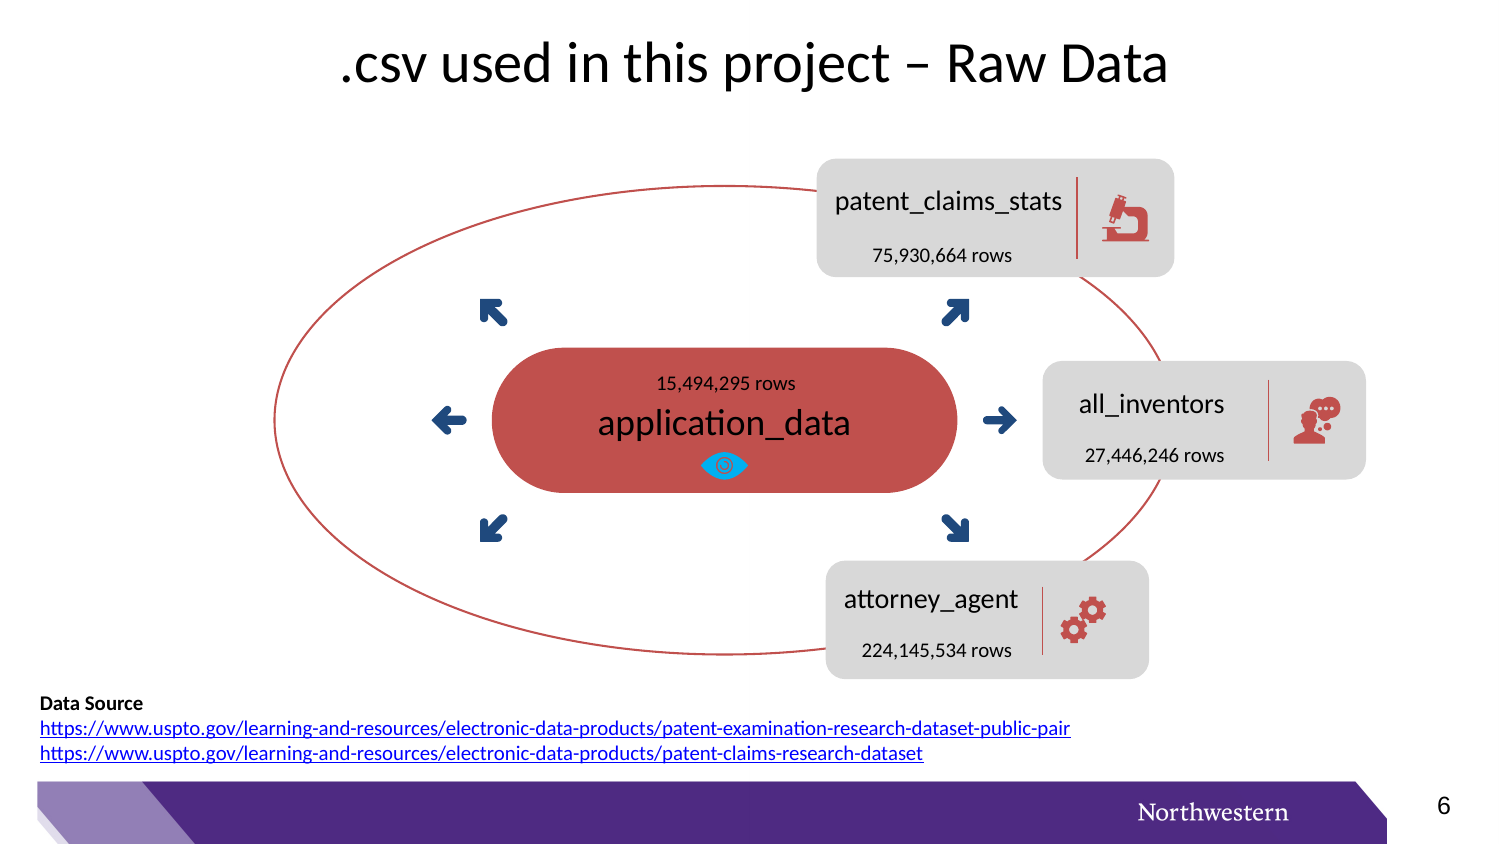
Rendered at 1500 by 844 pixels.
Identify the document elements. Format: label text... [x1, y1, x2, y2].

text_box patent_claims_stats [816, 190, 1072, 209]
text_box attorney_agent [827, 576, 1036, 619]
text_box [1060, 596, 1107, 644]
text_box Data Source https://www.uspto.gov/learning-and-resources/electronic-data-products/patent-examination-research-dataset-public-pair https://www.uspto.gov/learning-and-resources/electronic-data-products/patent-claims-research-dataset [25, 682, 1117, 823]
text_box 224,145,534 rows [846, 629, 1027, 669]
text_box all_inventors [1056, 383, 1248, 422]
text_box 27,446,246 rows [1070, 434, 1240, 475]
text_box 75,930,664 rows [857, 234, 1028, 275]
picture [0, 0, 1499, 844]
slide_number 5 [1367, 782, 1466, 827]
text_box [700, 451, 749, 480]
text_box [1102, 194, 1150, 242]
text_box [274, 185, 1160, 655]
text_box [816, 158, 1175, 278]
text_box .csv used in this project – Raw Data [325, 16, 1199, 102]
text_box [431, 298, 1017, 543]
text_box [1293, 396, 1341, 444]
text_box [825, 560, 1150, 680]
text_box [1042, 360, 1367, 480]
